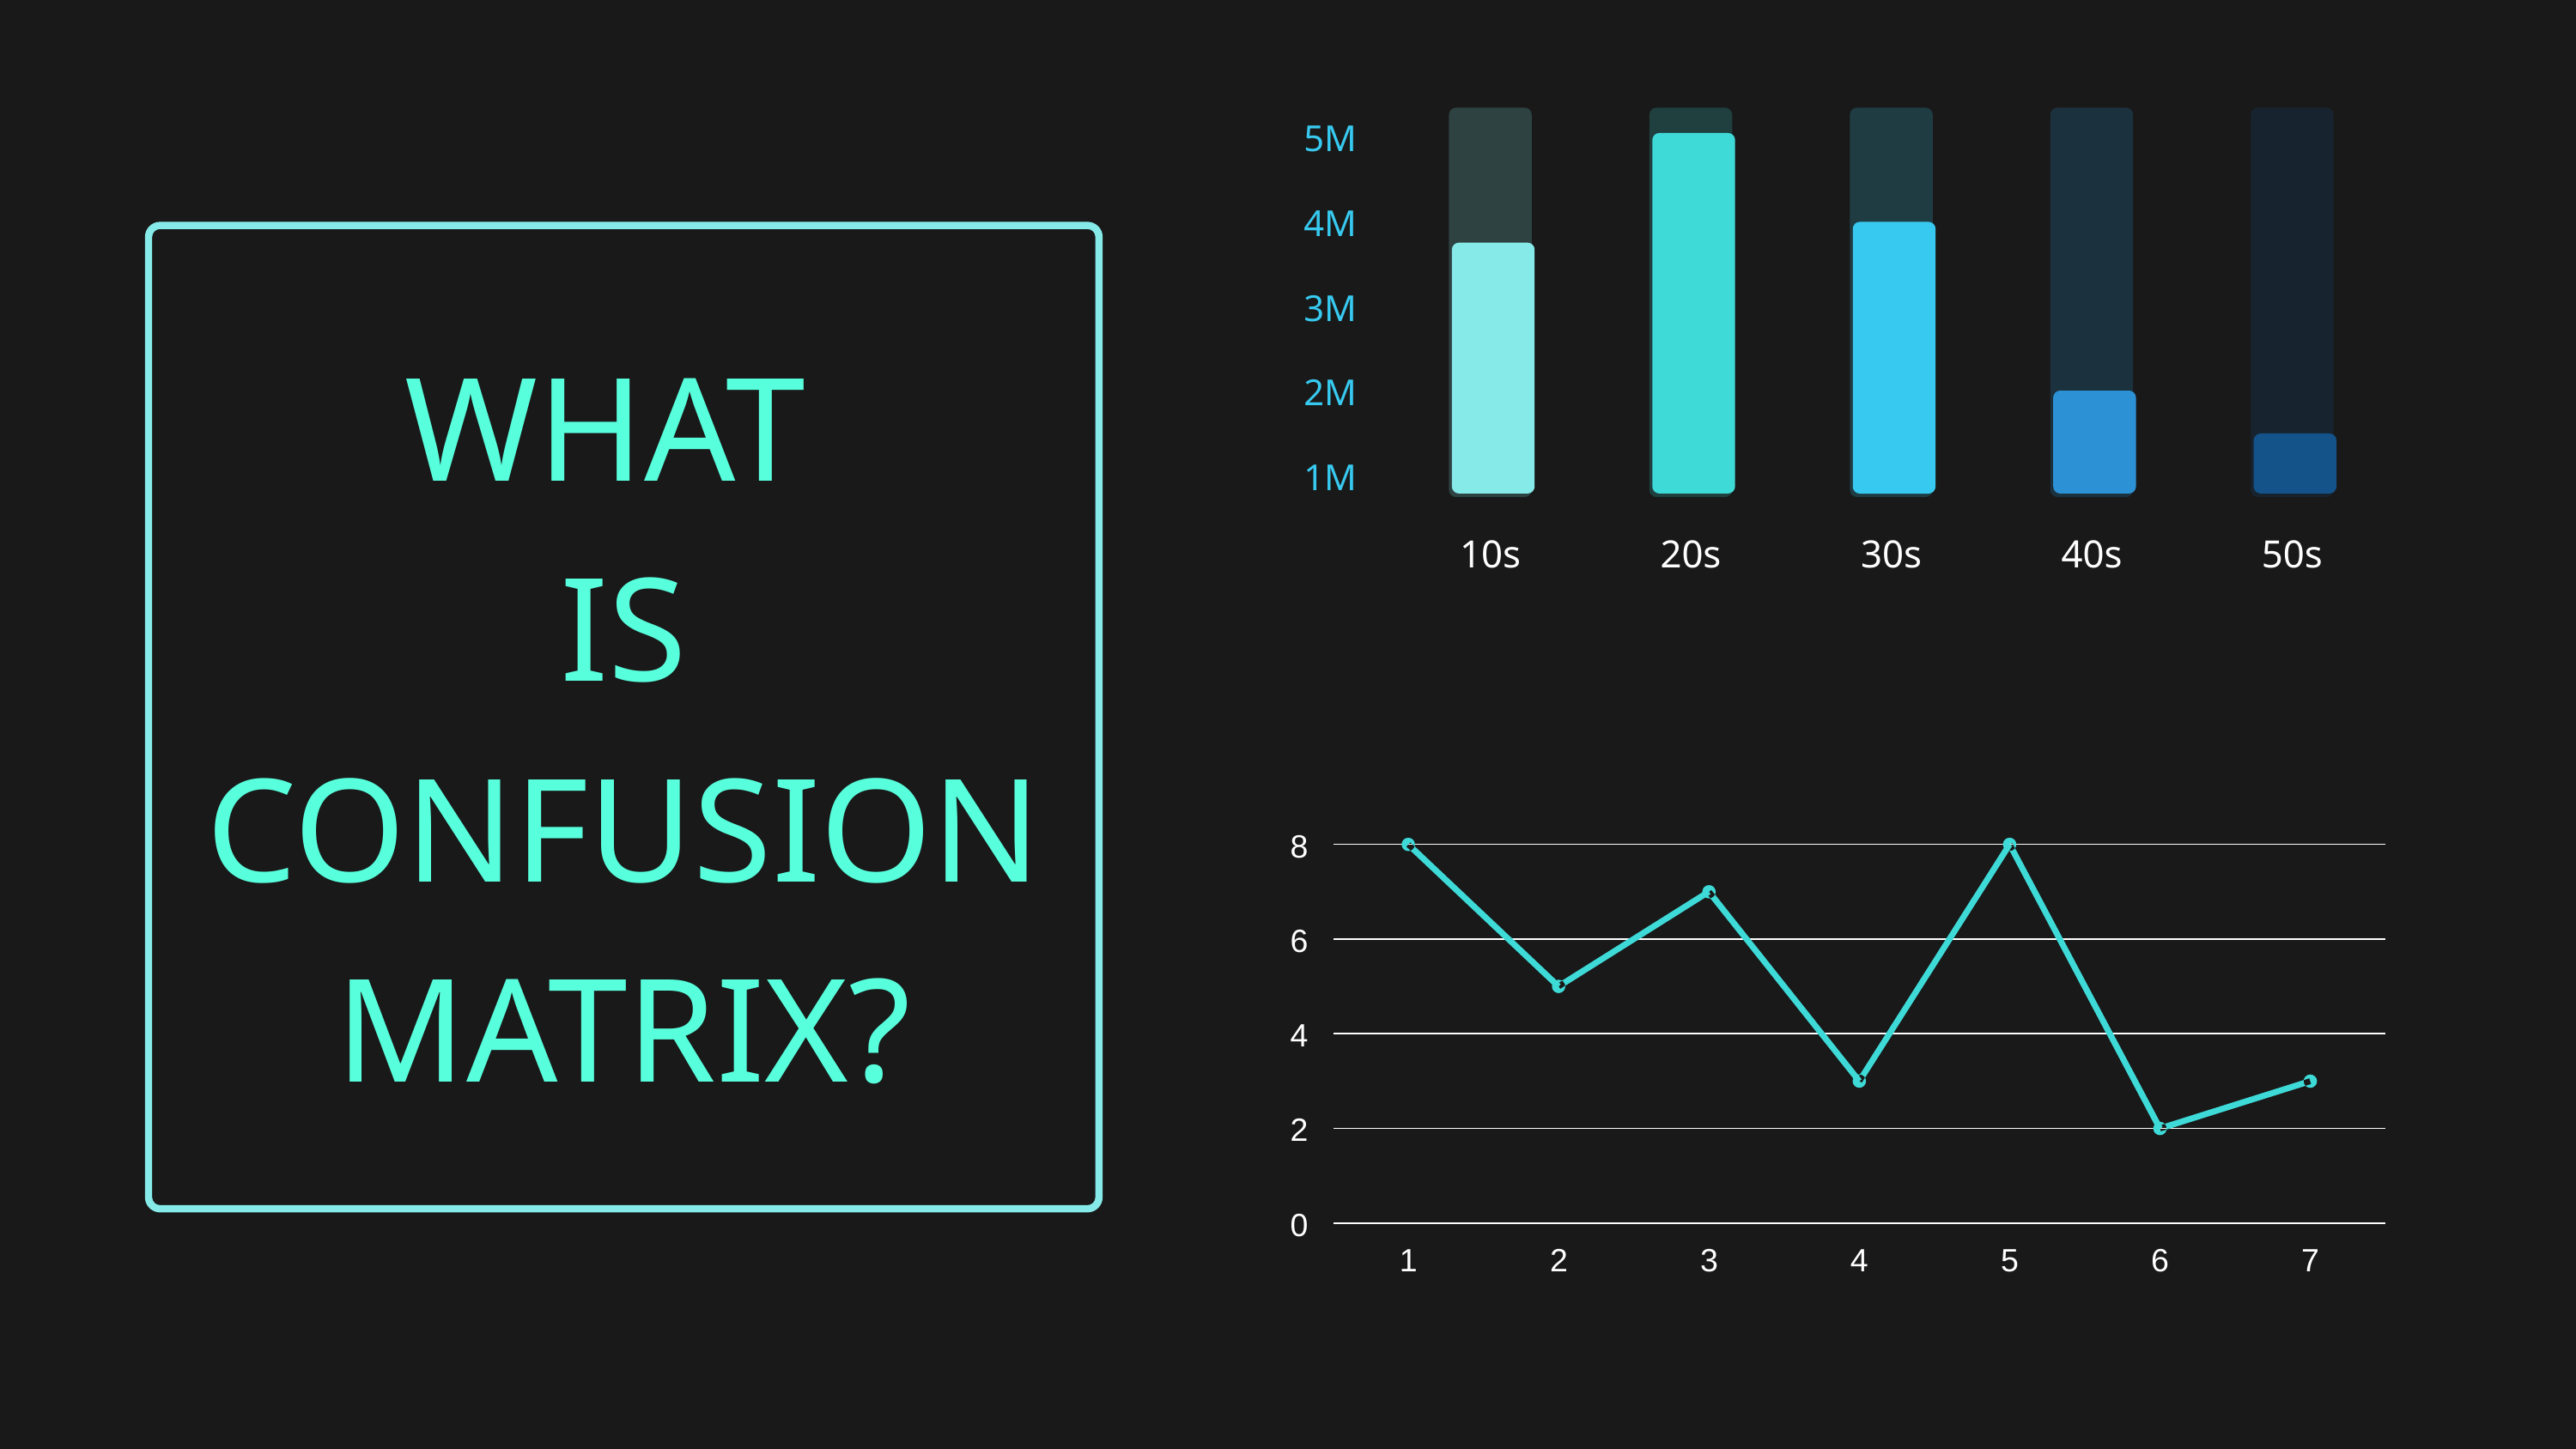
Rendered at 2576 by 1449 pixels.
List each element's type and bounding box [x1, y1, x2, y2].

text_box [1451, 242, 1535, 494]
text_box [1290, 824, 2386, 1278]
text_box [1852, 221, 1936, 494]
text_box [144, 221, 1103, 1213]
text_box [1290, 107, 2380, 572]
text_box [2253, 433, 2337, 494]
text_box [1652, 132, 1735, 494]
text_box [2052, 390, 2136, 494]
